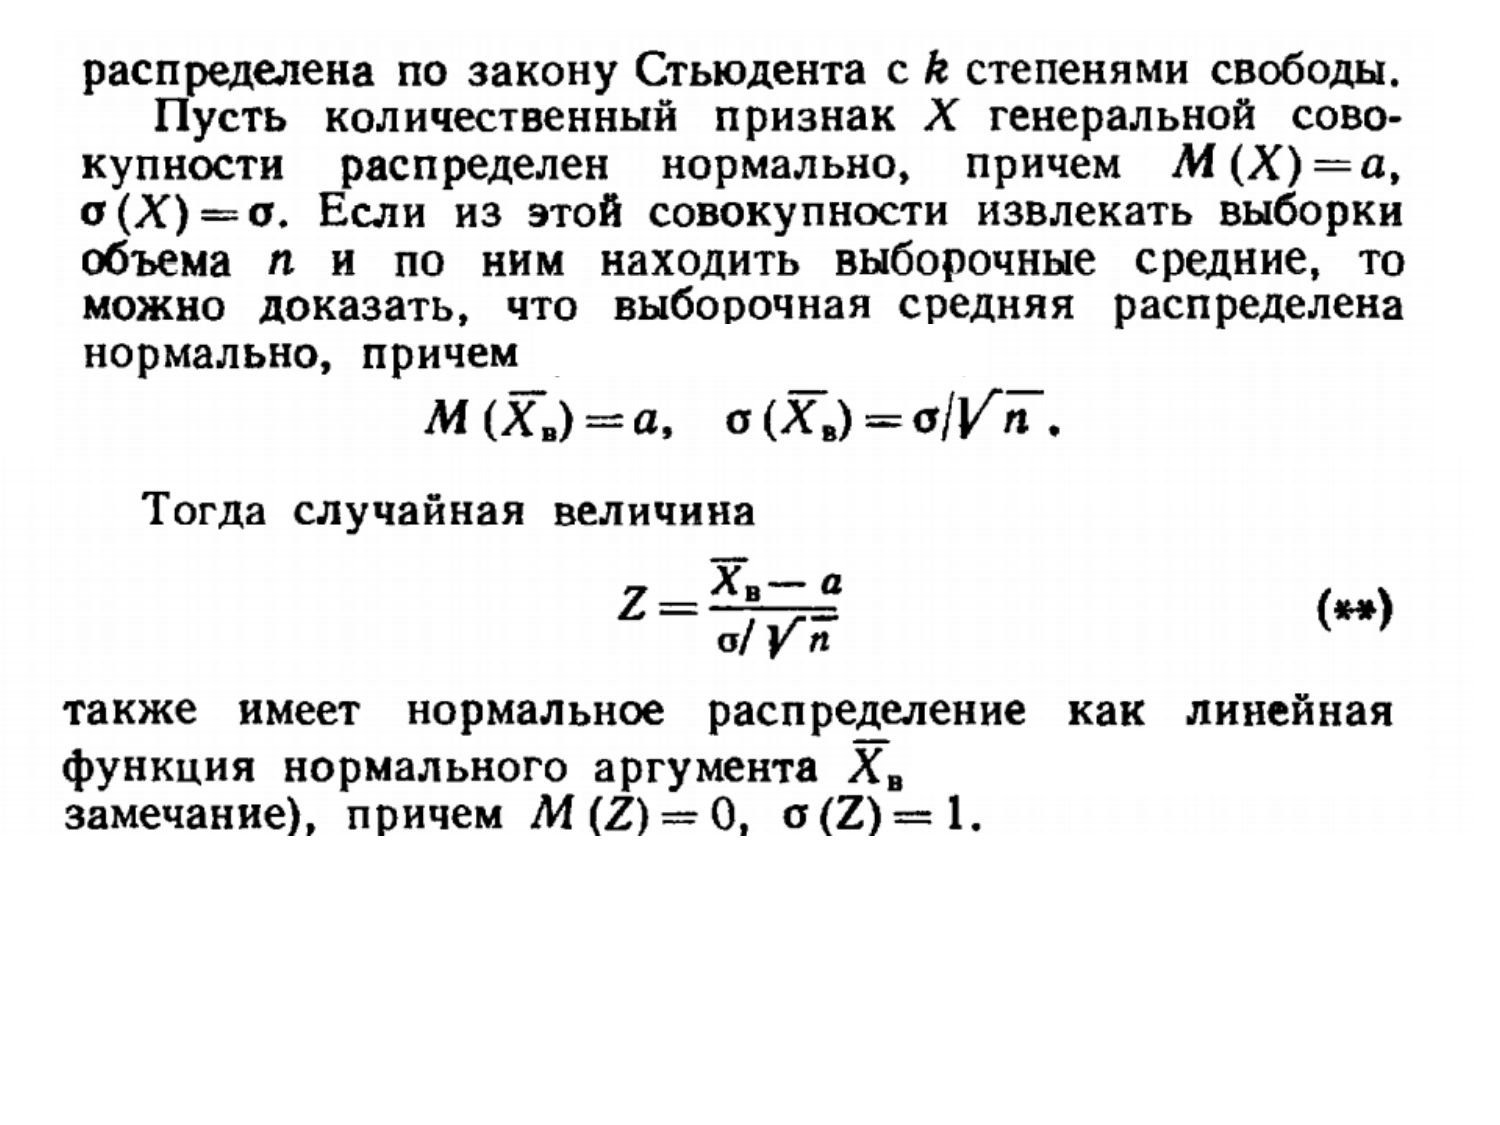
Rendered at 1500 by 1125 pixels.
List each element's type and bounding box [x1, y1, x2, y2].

picture [0, 30, 1476, 837]
